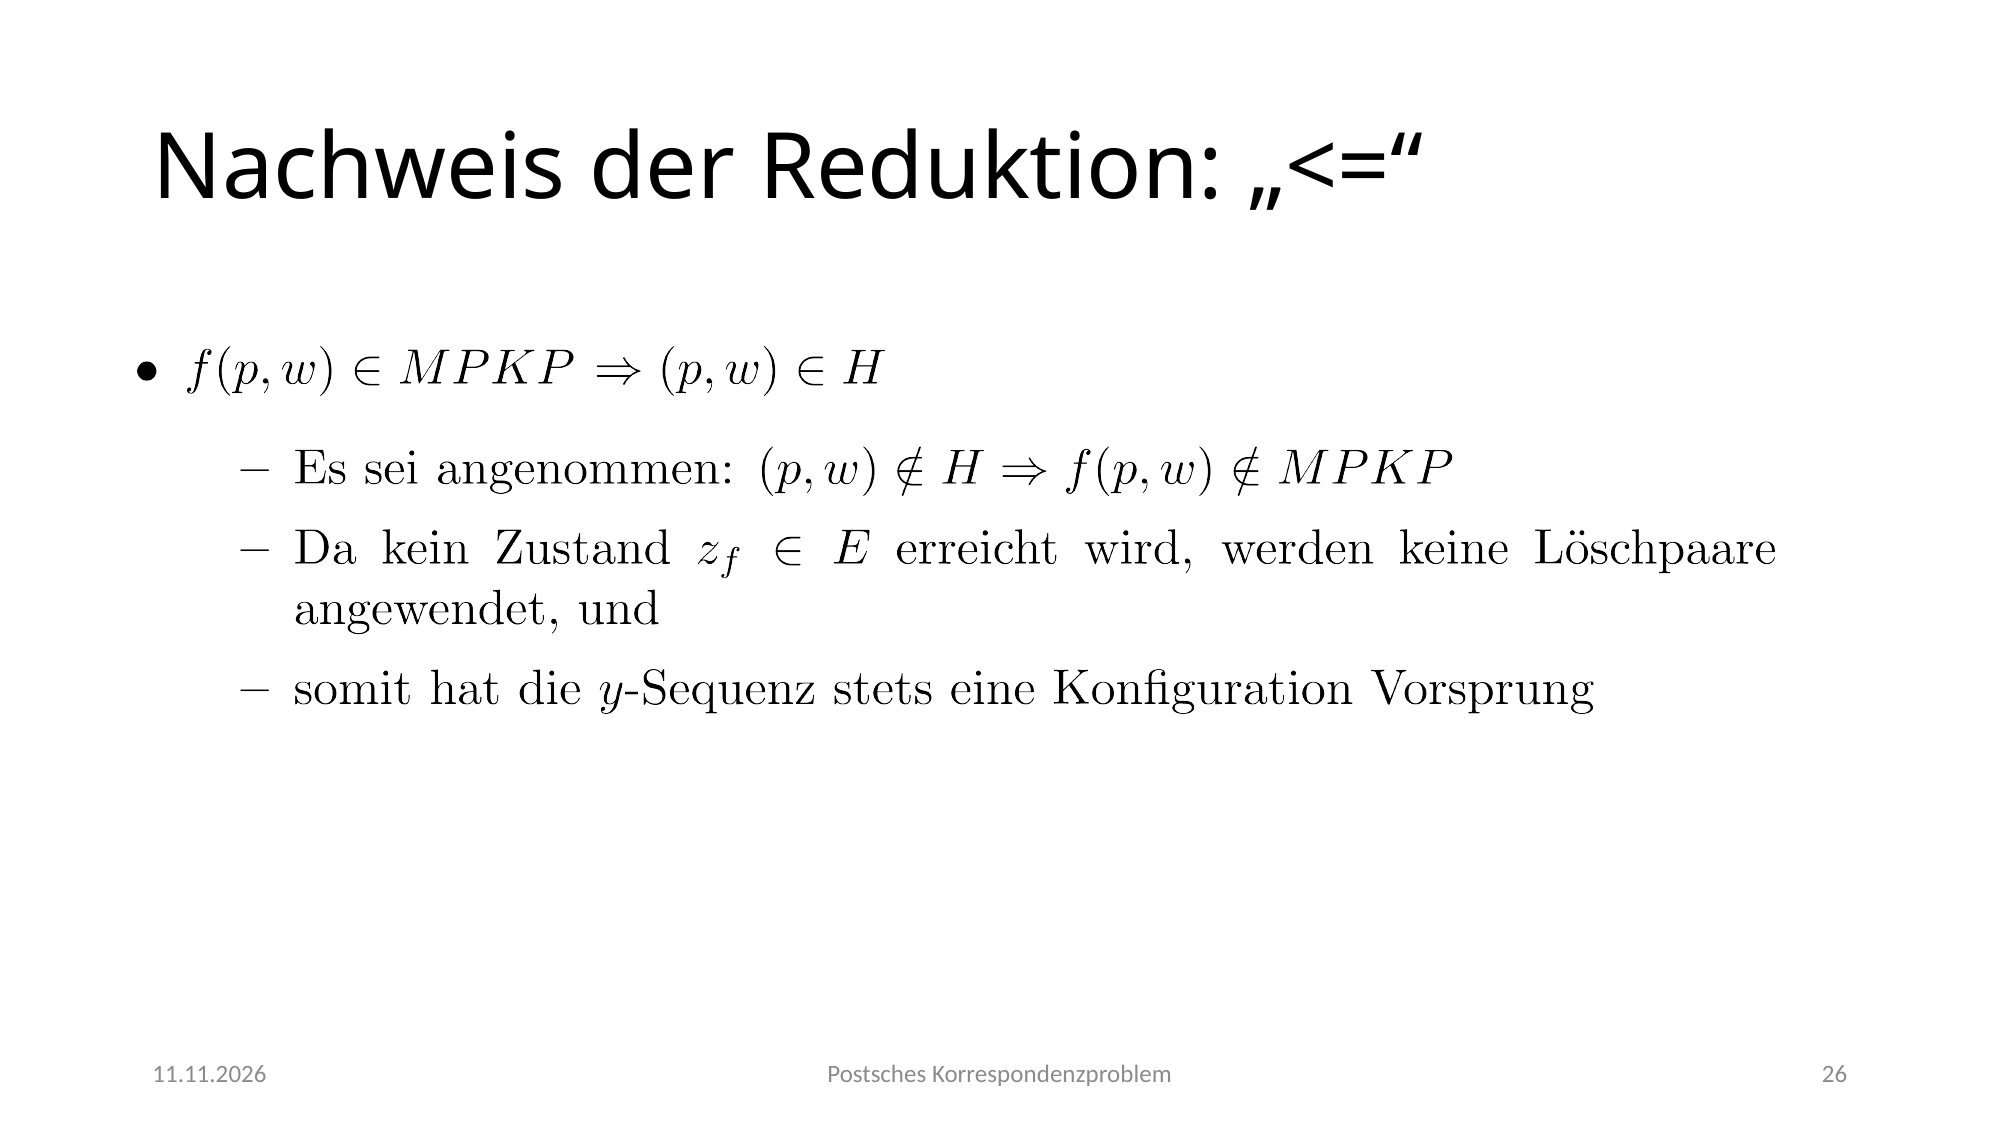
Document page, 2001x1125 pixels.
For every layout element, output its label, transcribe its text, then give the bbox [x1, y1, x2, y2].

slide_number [137, 1042, 588, 1103]
slide_number 26 [1412, 1042, 1863, 1103]
title Nachweis der Reduktion: „<=“ [137, 59, 1863, 278]
footer Postsches Korrespondenzproblem [662, 1042, 1338, 1103]
picture [137, 346, 1775, 714]
